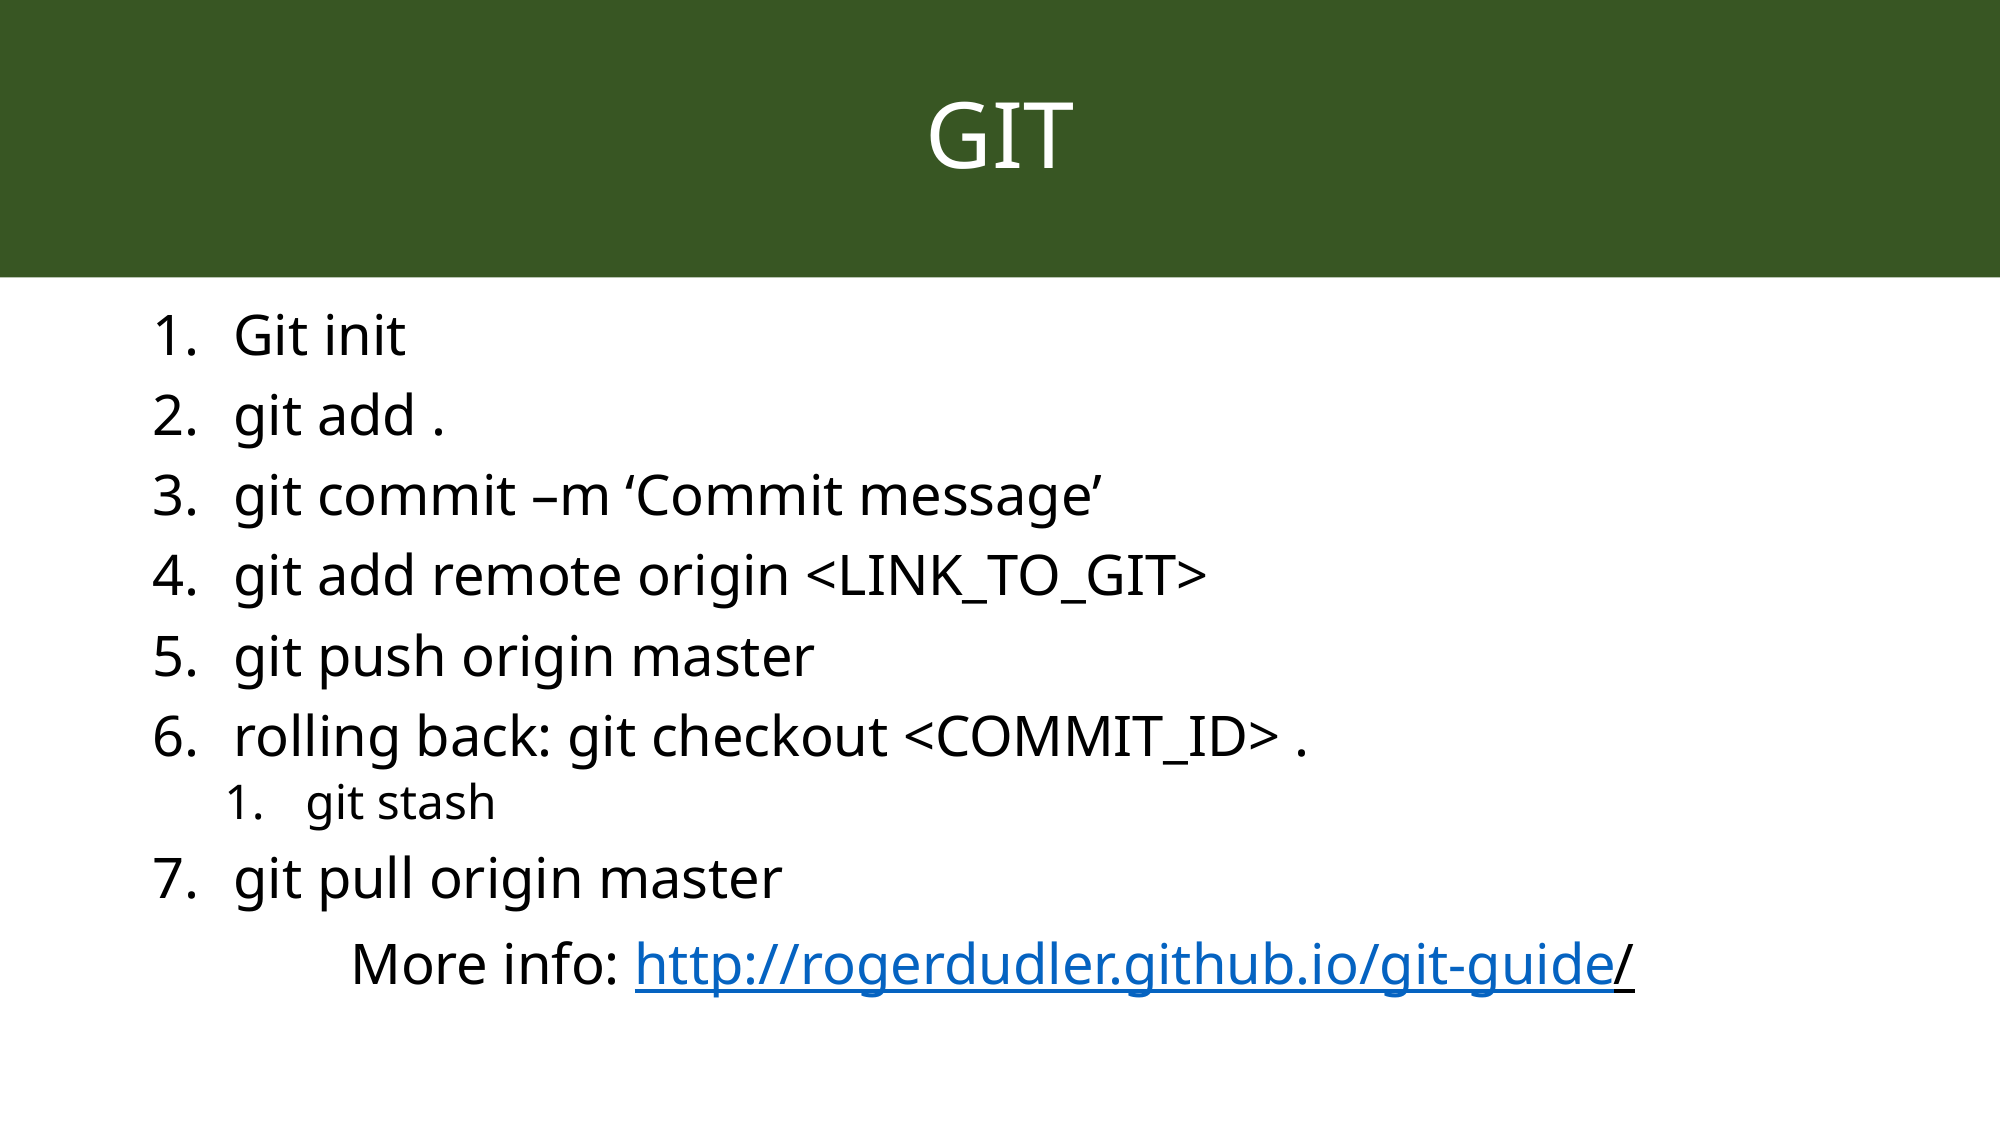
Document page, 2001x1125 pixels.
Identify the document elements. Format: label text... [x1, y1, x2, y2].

list Git init git add . git commit –m ‘Commit message’ git add remote origin <LINK_TO_GIT> git push origin master rolling back: git checkout <COMMIT_ID> . git stash git pull origin master More info: http://rogerdudler.github.io/git-guide/ [137, 299, 1863, 1014]
title GIT [0, 0, 2000, 278]
